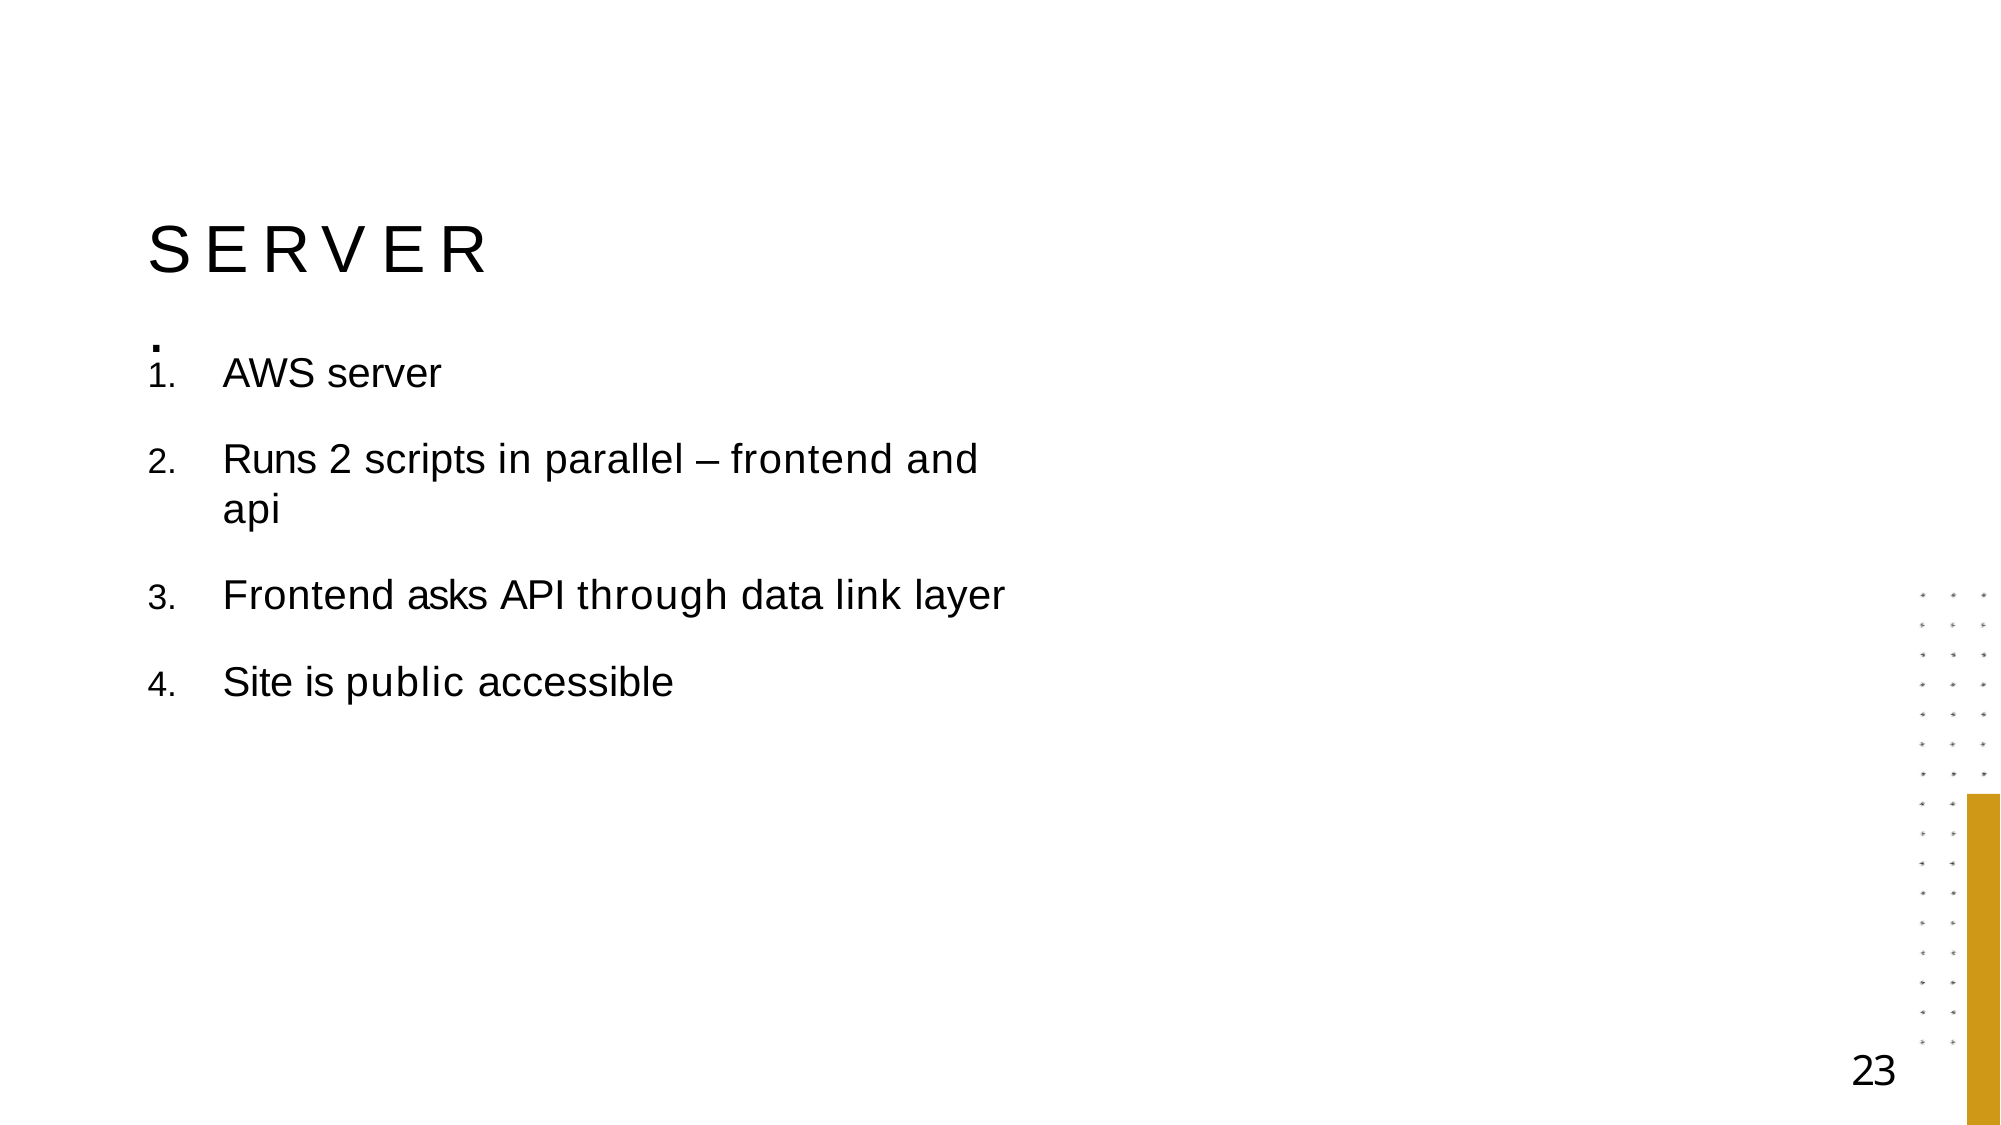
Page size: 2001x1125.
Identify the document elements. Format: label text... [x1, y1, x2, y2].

slide_number 23 [1845, 1043, 1911, 1125]
title S E R V E R . [145, 202, 489, 343]
text_box AWS server Runs 2 scripts in parallel – frontend and api Frontend asks API through data link layer Site is public accessible [145, 343, 1030, 705]
picture [1907, 582, 1994, 1064]
